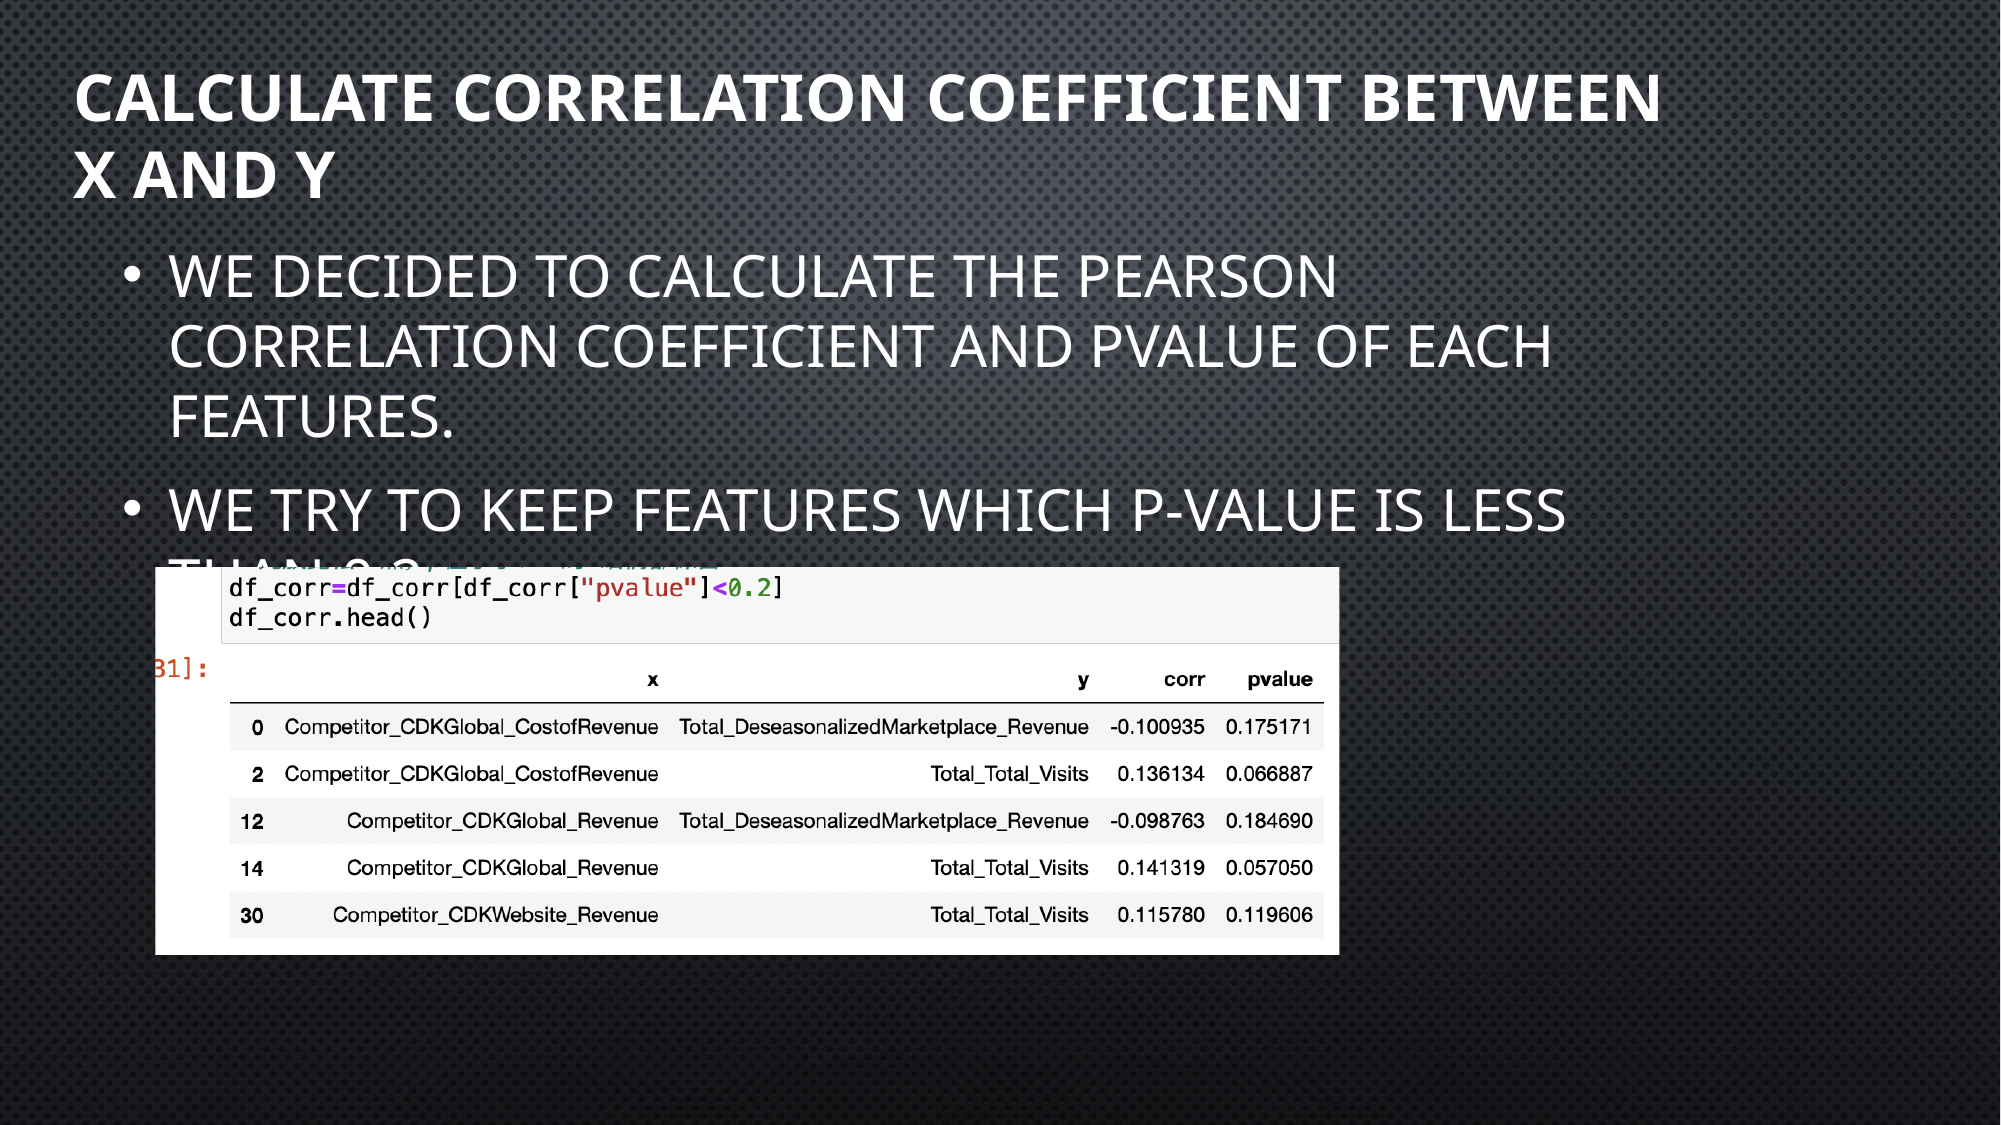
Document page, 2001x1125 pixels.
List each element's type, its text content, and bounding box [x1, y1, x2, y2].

picture [154, 567, 1340, 955]
list We decided to calculate the pearson correlation coefficient and pvalue of each features. We try to keep features which p-value is less than 0.2. [107, 240, 1733, 753]
title Calculate correlation coefficient between x and y [58, 0, 1684, 291]
